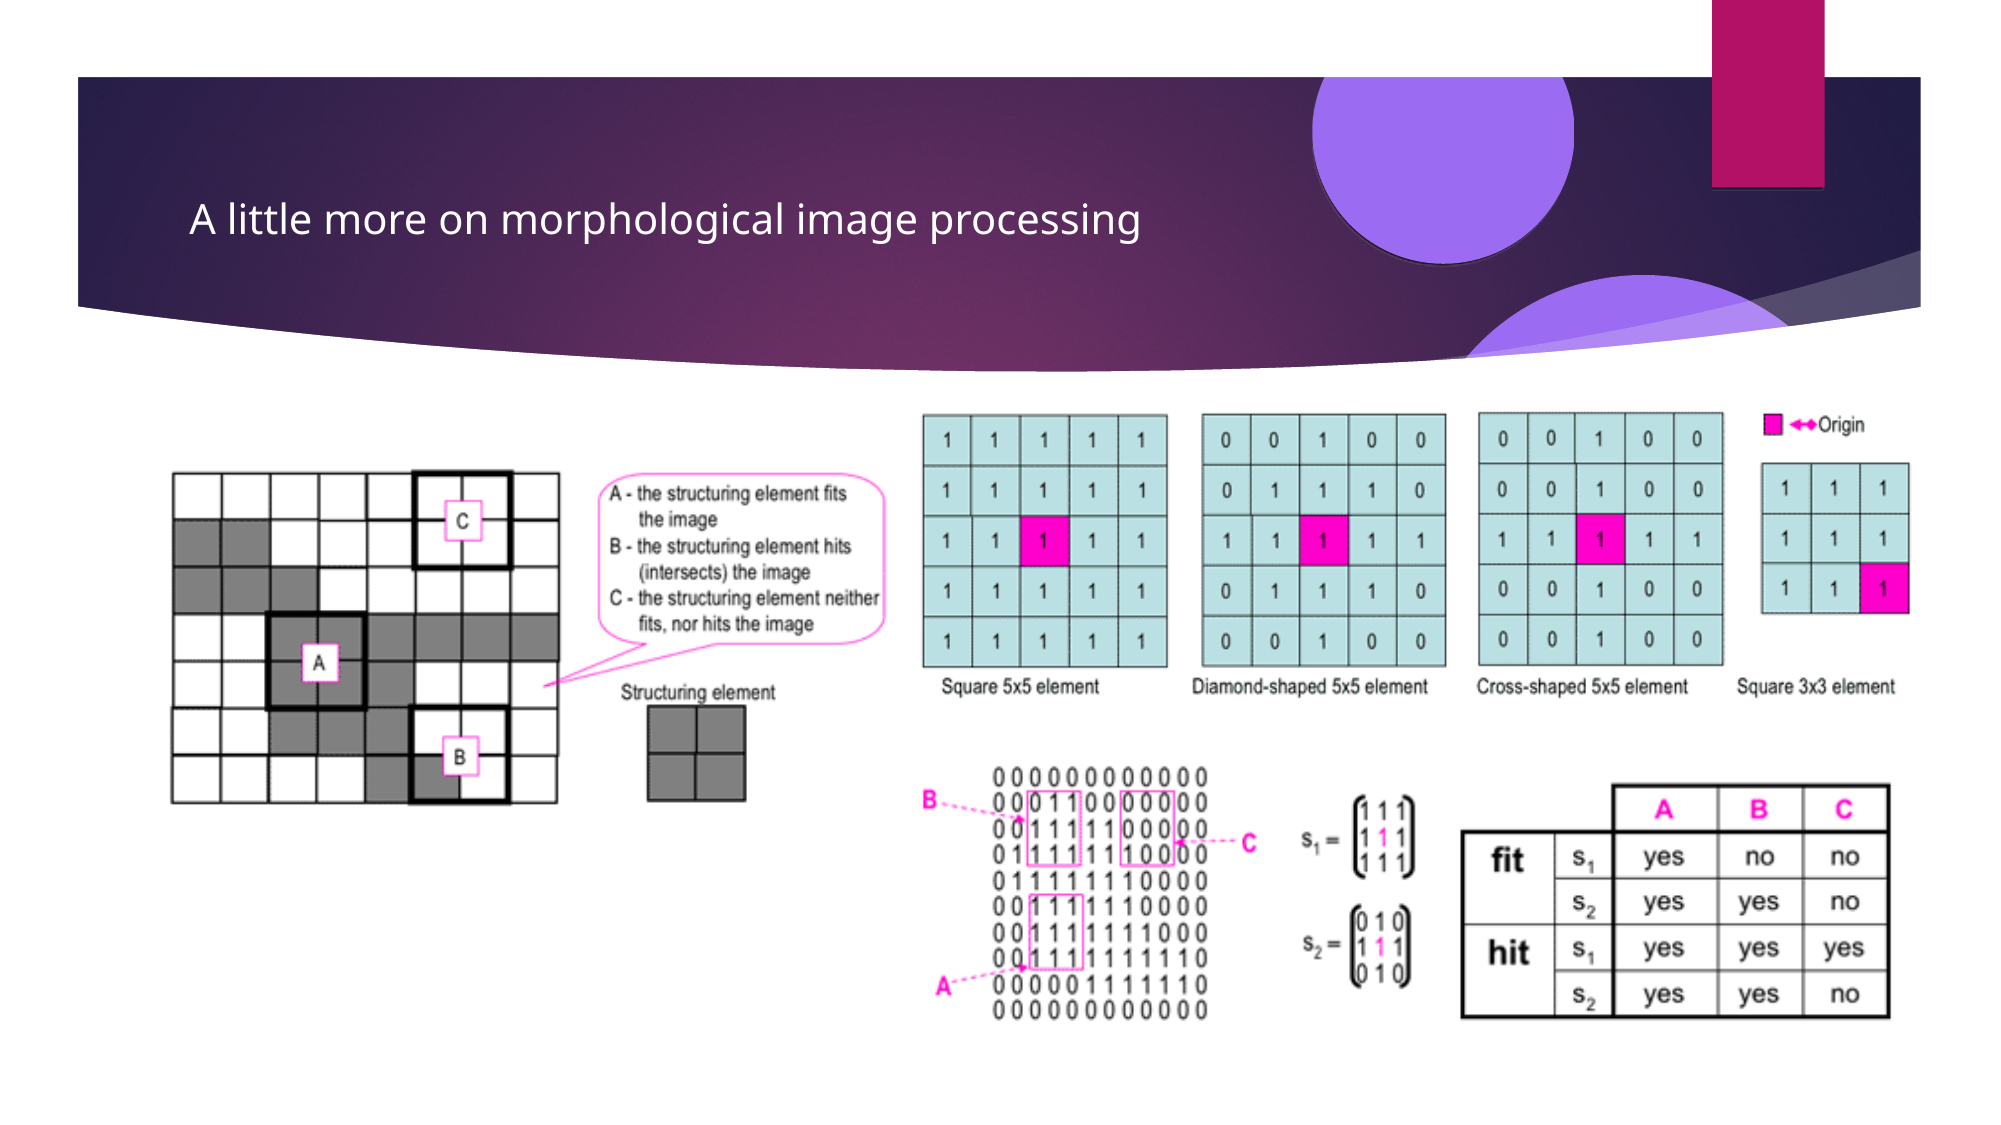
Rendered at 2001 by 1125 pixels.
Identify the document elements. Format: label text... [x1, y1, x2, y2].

text_box A little more on morphological image processing [189, 159, 1627, 276]
picture [914, 749, 1906, 1036]
picture [167, 466, 892, 811]
picture [79, 78, 1612, 371]
picture [913, 404, 1921, 706]
picture [1564, 78, 1920, 300]
